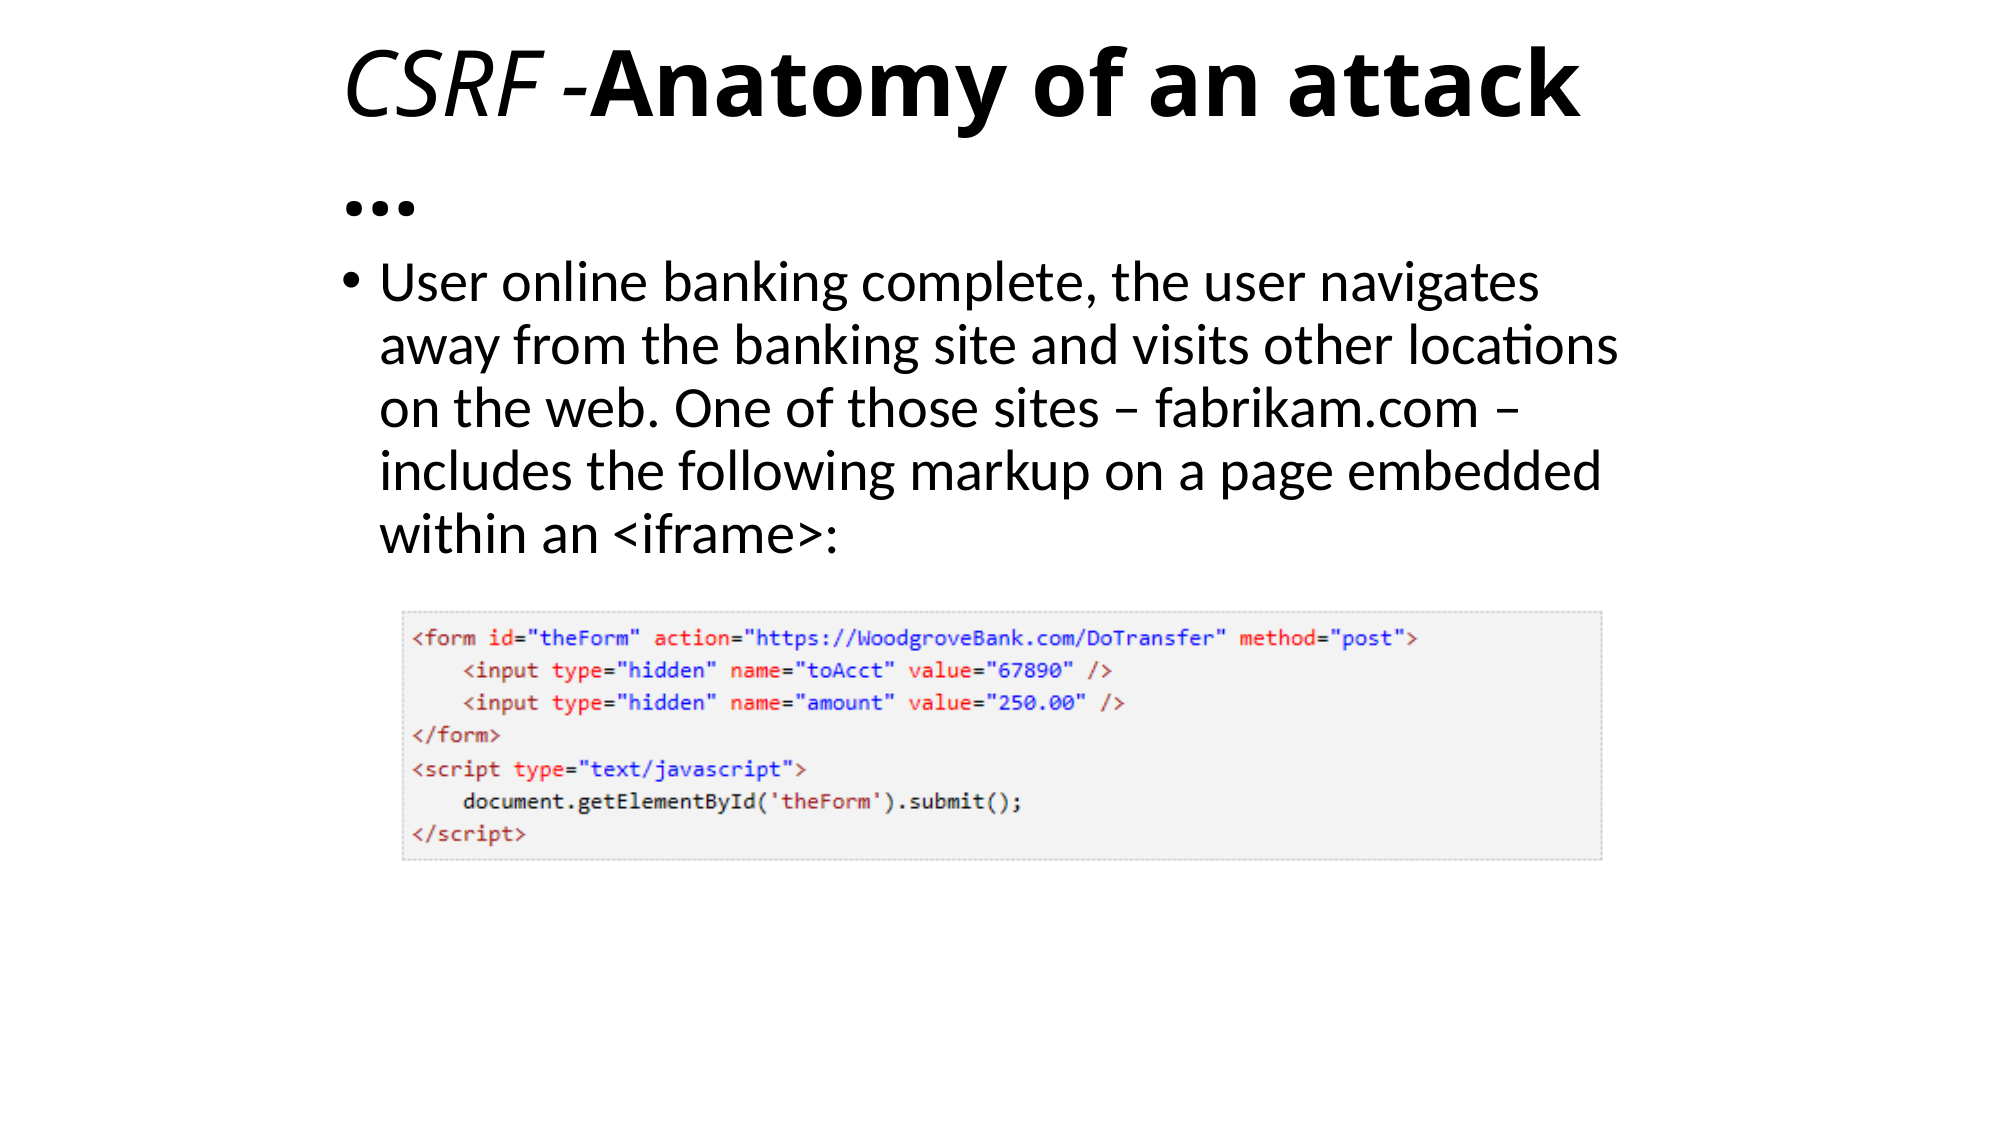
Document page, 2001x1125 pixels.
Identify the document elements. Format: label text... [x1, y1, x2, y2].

picture [397, 606, 1610, 870]
title CSRF -Anatomy of an attack … [326, 42, 1677, 231]
list User online banking complete, the user navigates away from the banking site and visits other locations on the web. One of those sites – fabrikam.com – includes the following markup on a page embedded within an <iframe>: [326, 243, 1677, 964]
